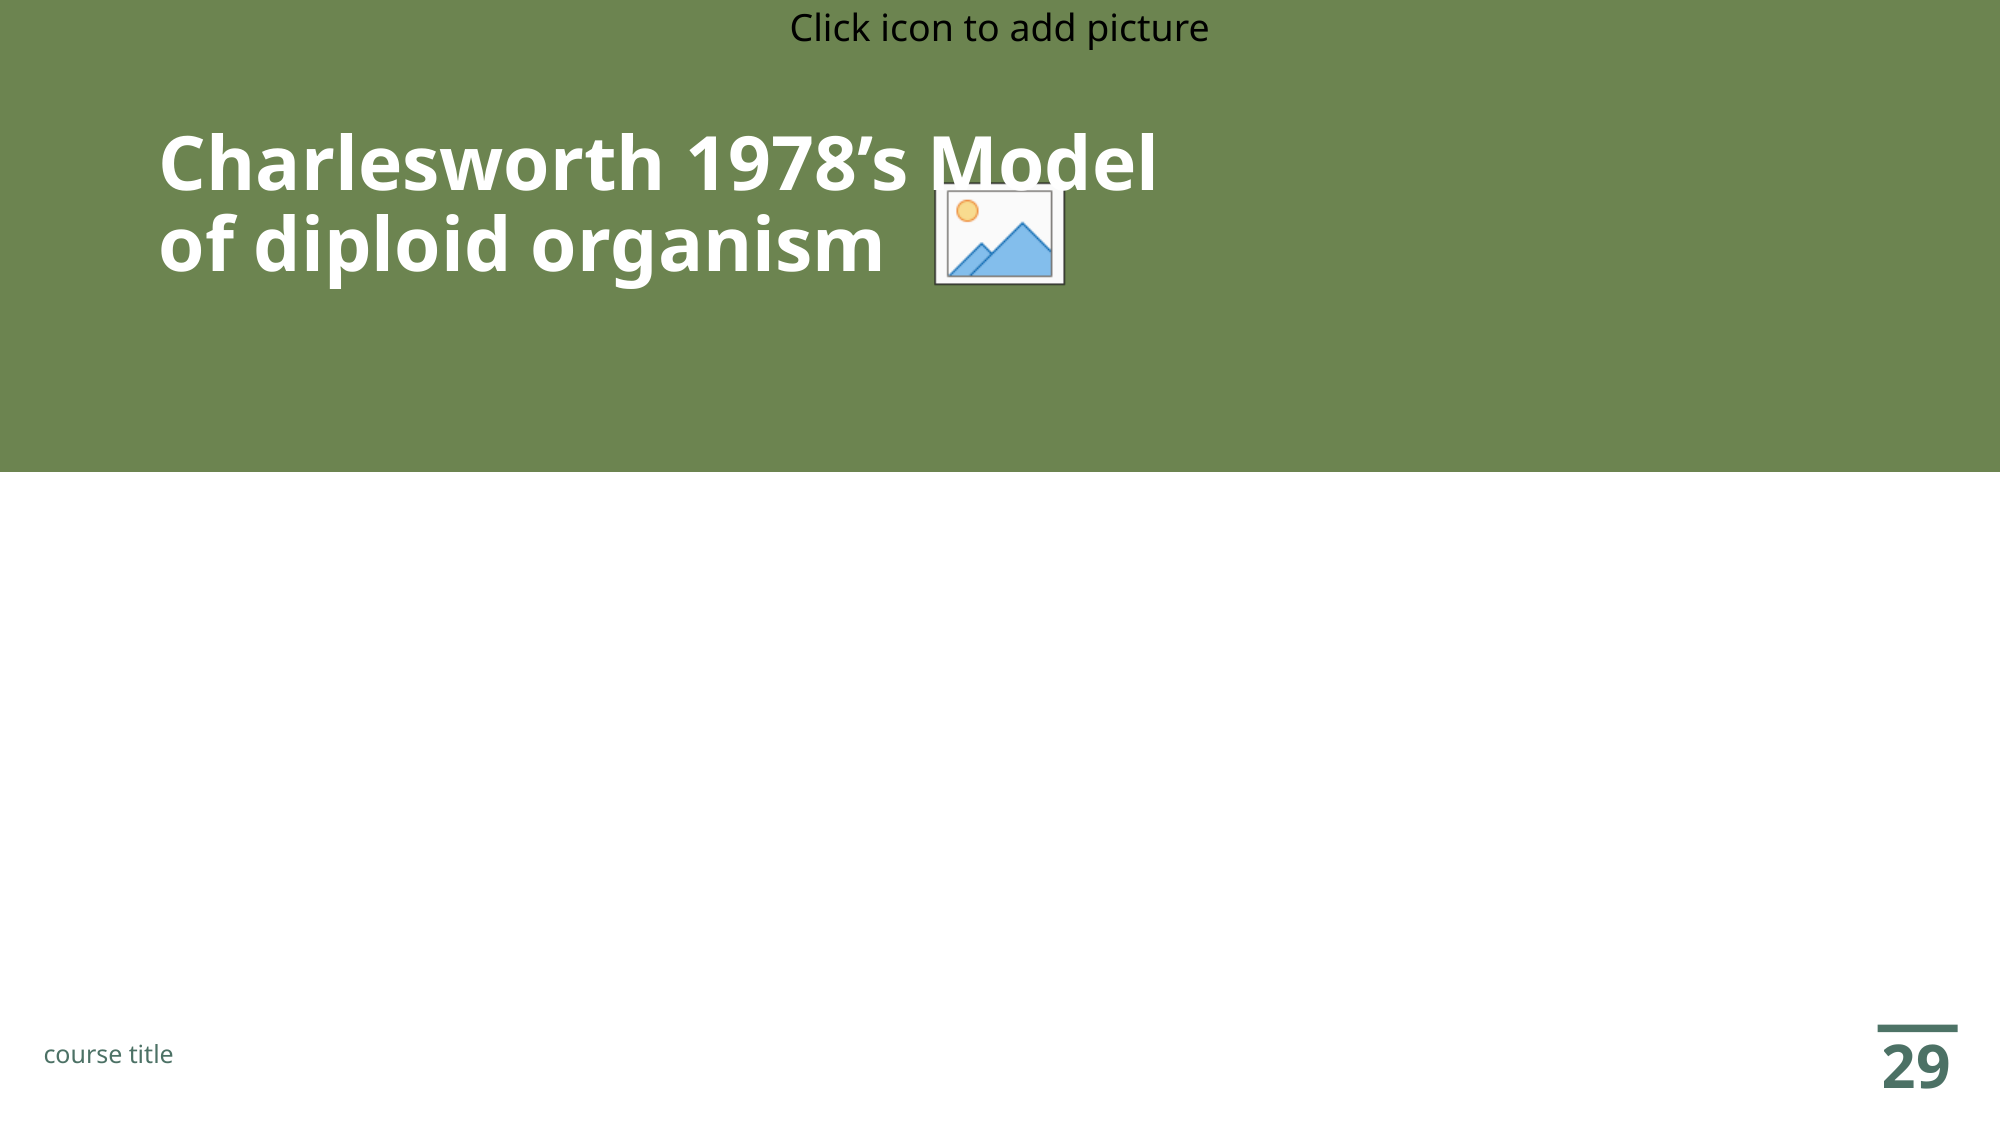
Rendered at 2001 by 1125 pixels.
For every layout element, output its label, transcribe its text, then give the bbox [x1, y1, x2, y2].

slide_number 29 [1861, 1013, 1972, 1125]
picture [0, 0, 2000, 472]
footer course title [28, 1026, 704, 1086]
